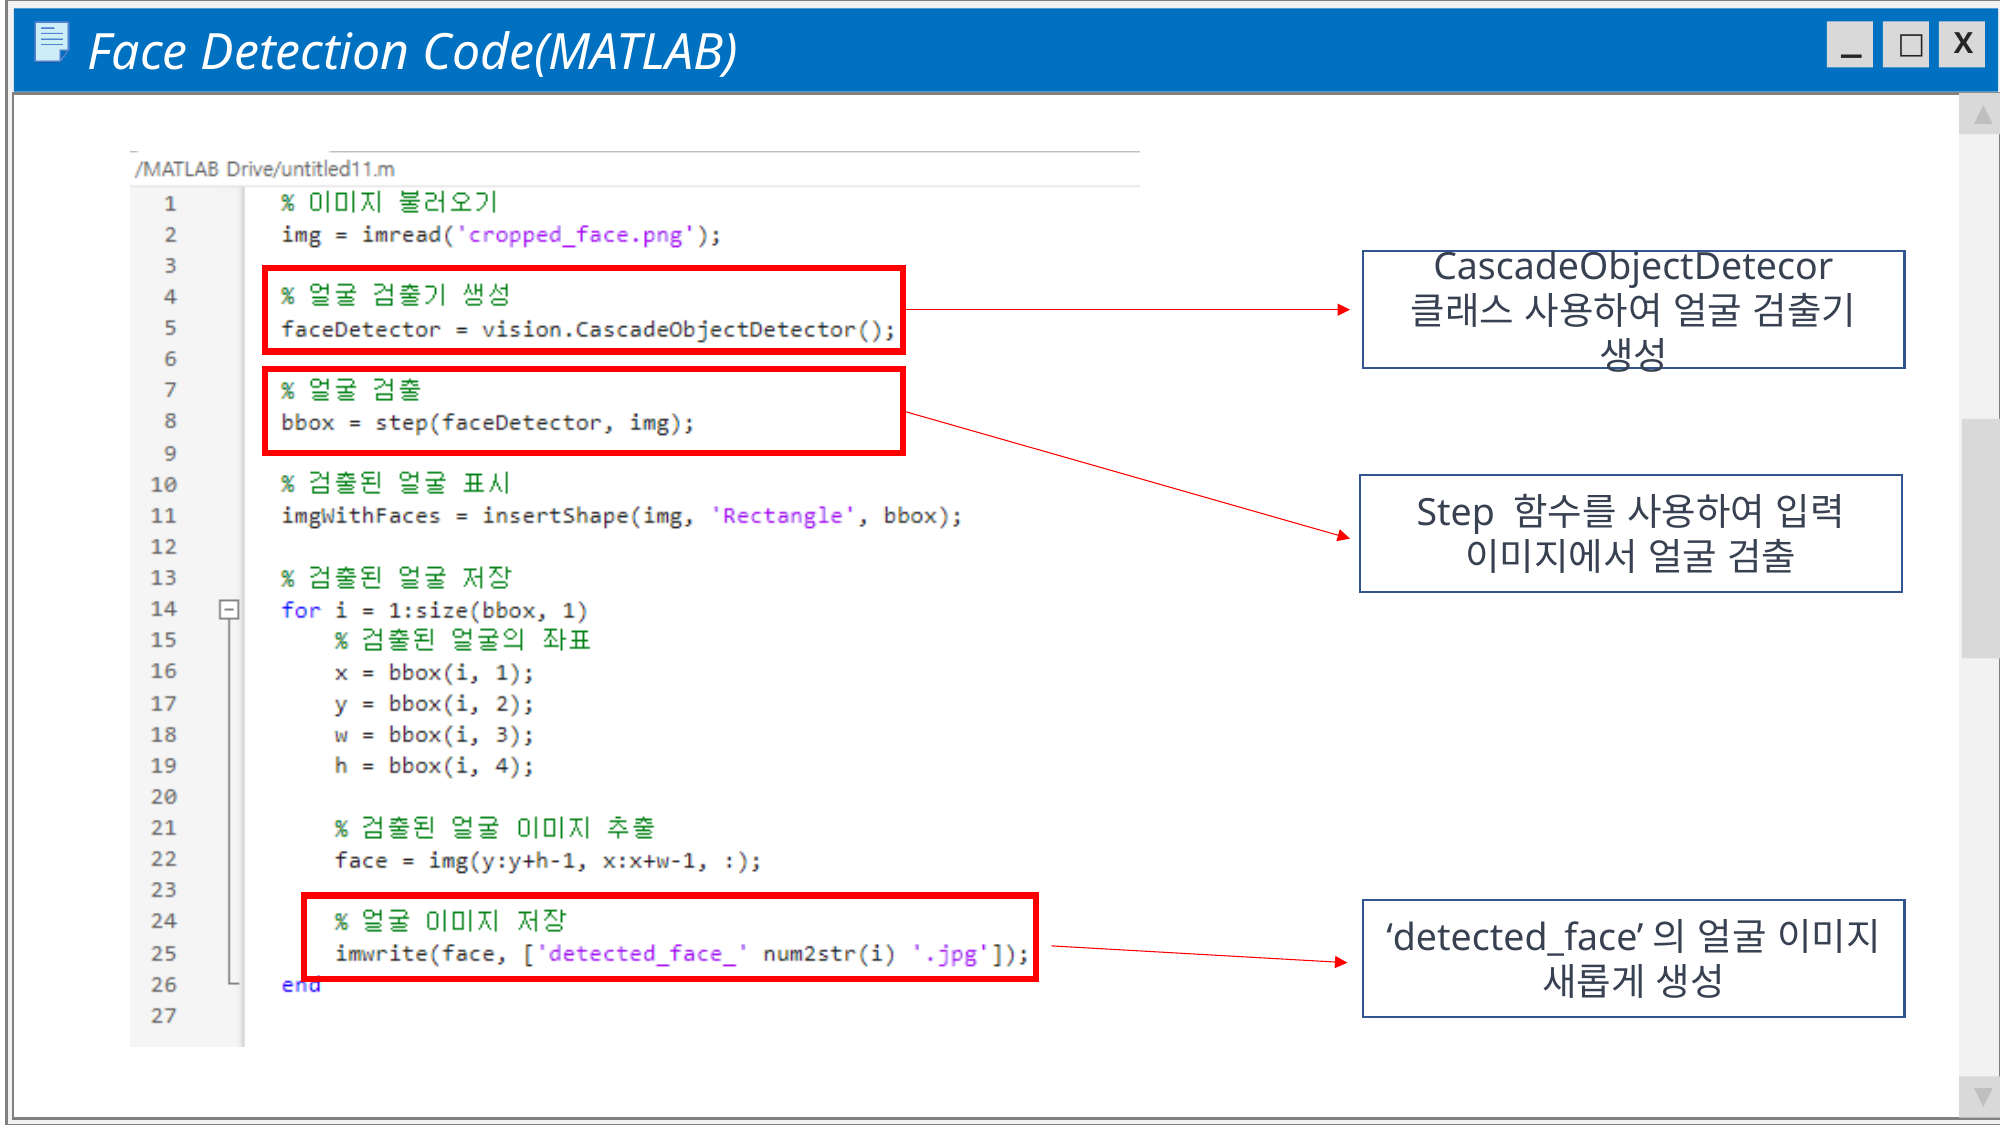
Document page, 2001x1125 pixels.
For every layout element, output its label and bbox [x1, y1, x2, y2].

picture [130, 151, 1140, 1047]
text_box [1051, 945, 1348, 963]
text_box [902, 410, 1350, 539]
text_box [6, 0, 2000, 1125]
